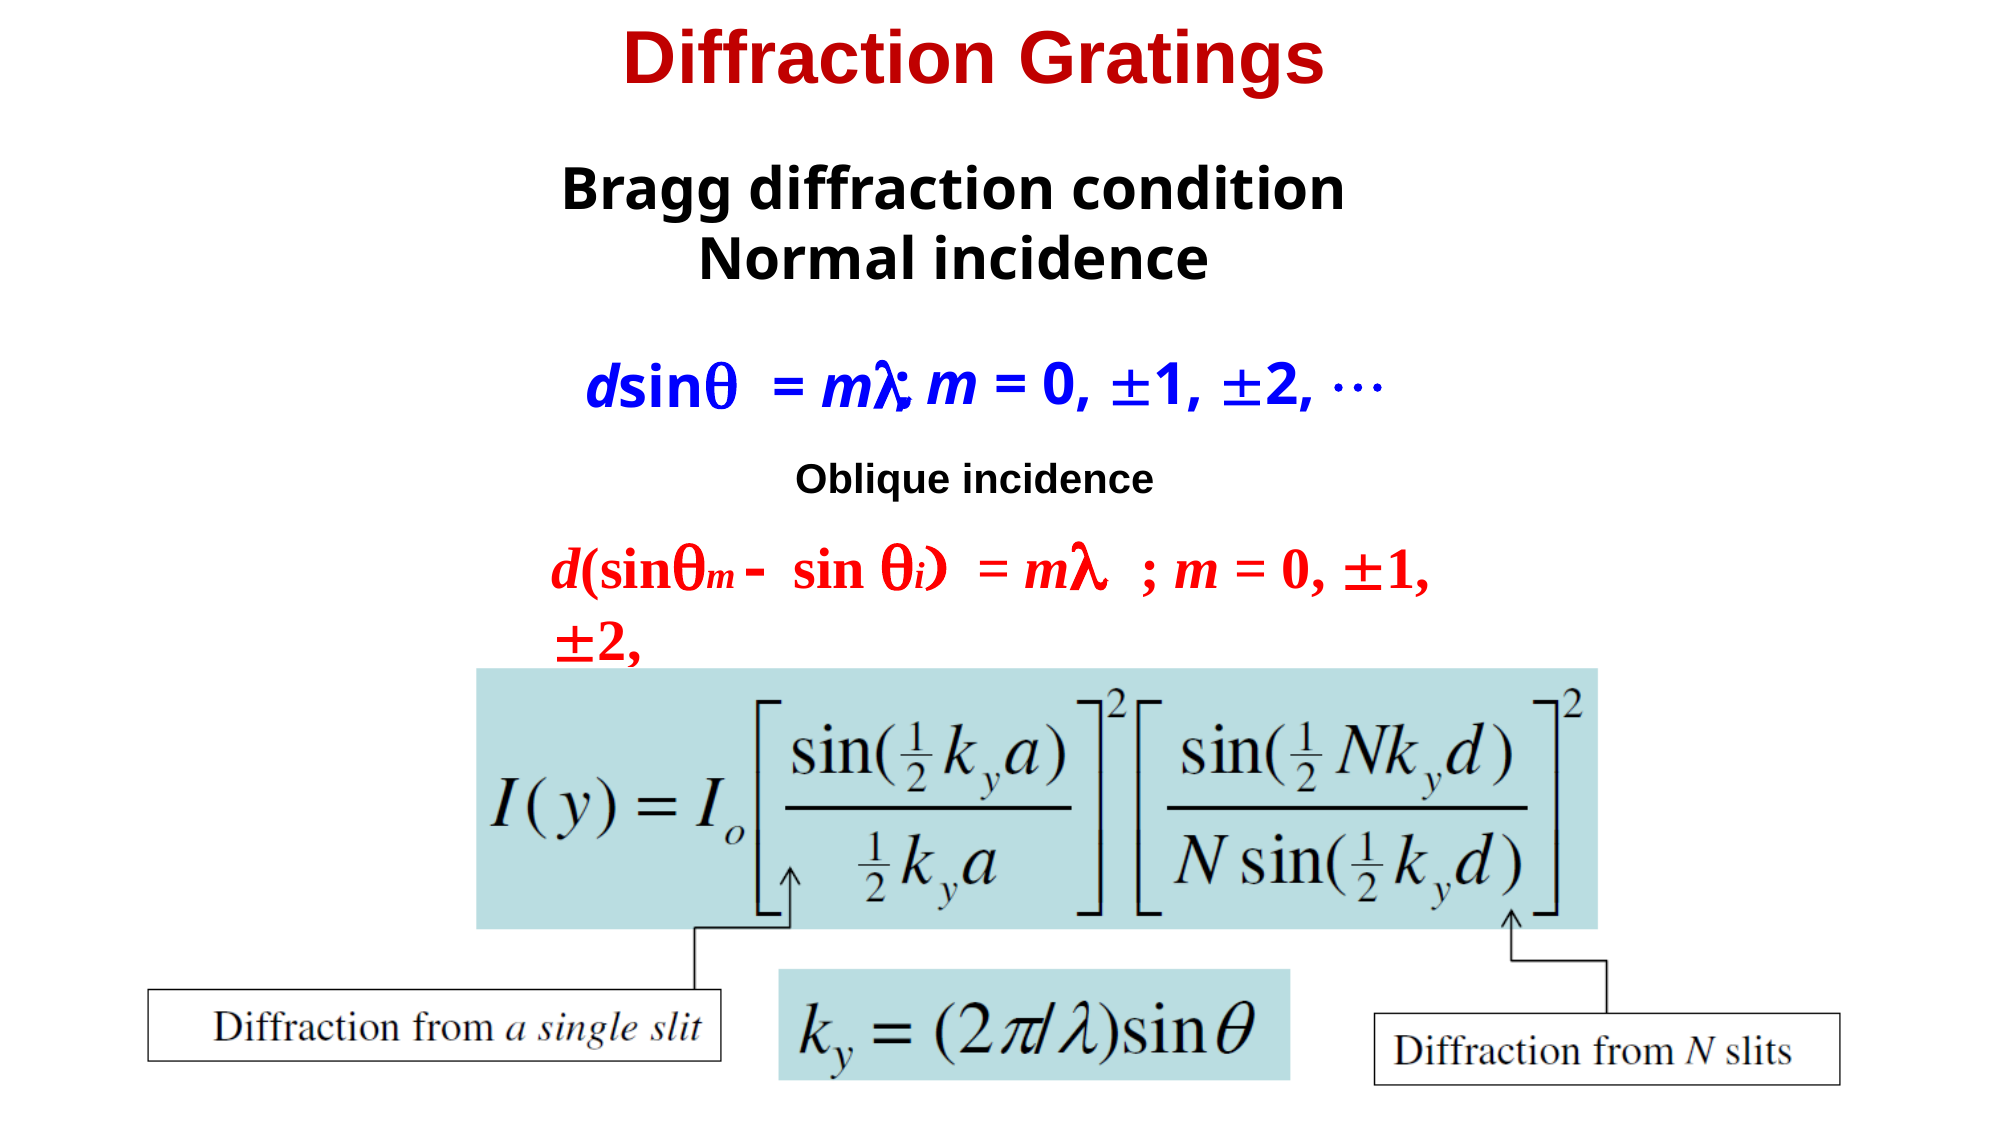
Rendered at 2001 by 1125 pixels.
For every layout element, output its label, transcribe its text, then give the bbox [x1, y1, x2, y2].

text_box Diffraction Gratings [608, 0, 1342, 106]
picture [141, 667, 1850, 1099]
text_box Oblique incidence [780, 444, 1170, 509]
text_box d(sinqm  sin qi = m ; m = 0, 1, 2, [536, 514, 1537, 667]
text_box dsinq = m [569, 333, 925, 429]
text_box Bragg diffraction condition Normal incidence [453, 144, 1454, 299]
text_box ; m = 0, 1, 2,  [879, 338, 1404, 424]
